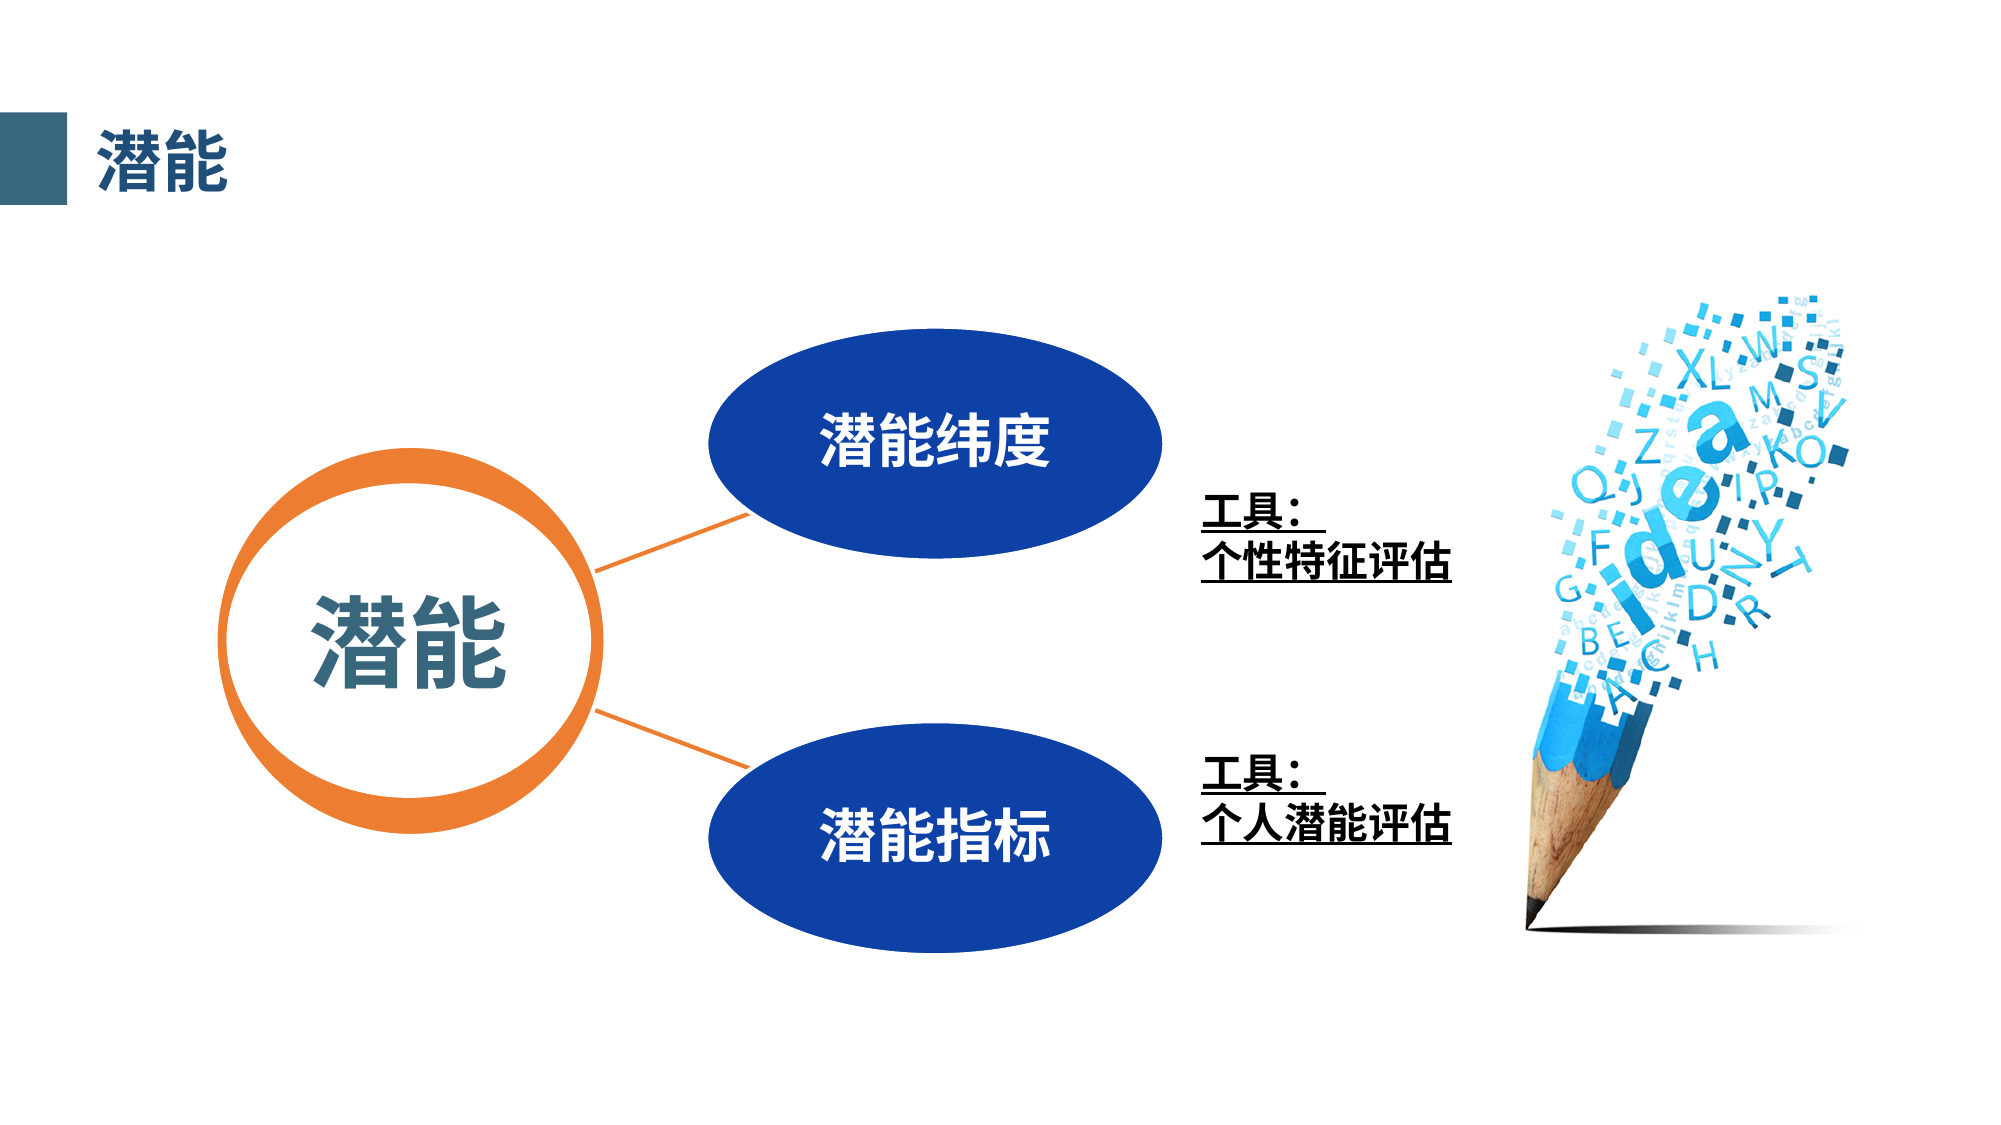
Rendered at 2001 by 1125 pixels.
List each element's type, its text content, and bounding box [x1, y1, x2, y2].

text_box 潜能 [224, 526, 280, 755]
picture [1525, 290, 1865, 936]
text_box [285, 301, 1328, 981]
text_box 工具： 个性特征评估 [1332, 477, 1467, 593]
text_box 工具： 个人潜能评估 [1332, 739, 1467, 855]
text_box [0, 110, 69, 207]
text_box 潜能 [80, 112, 919, 207]
